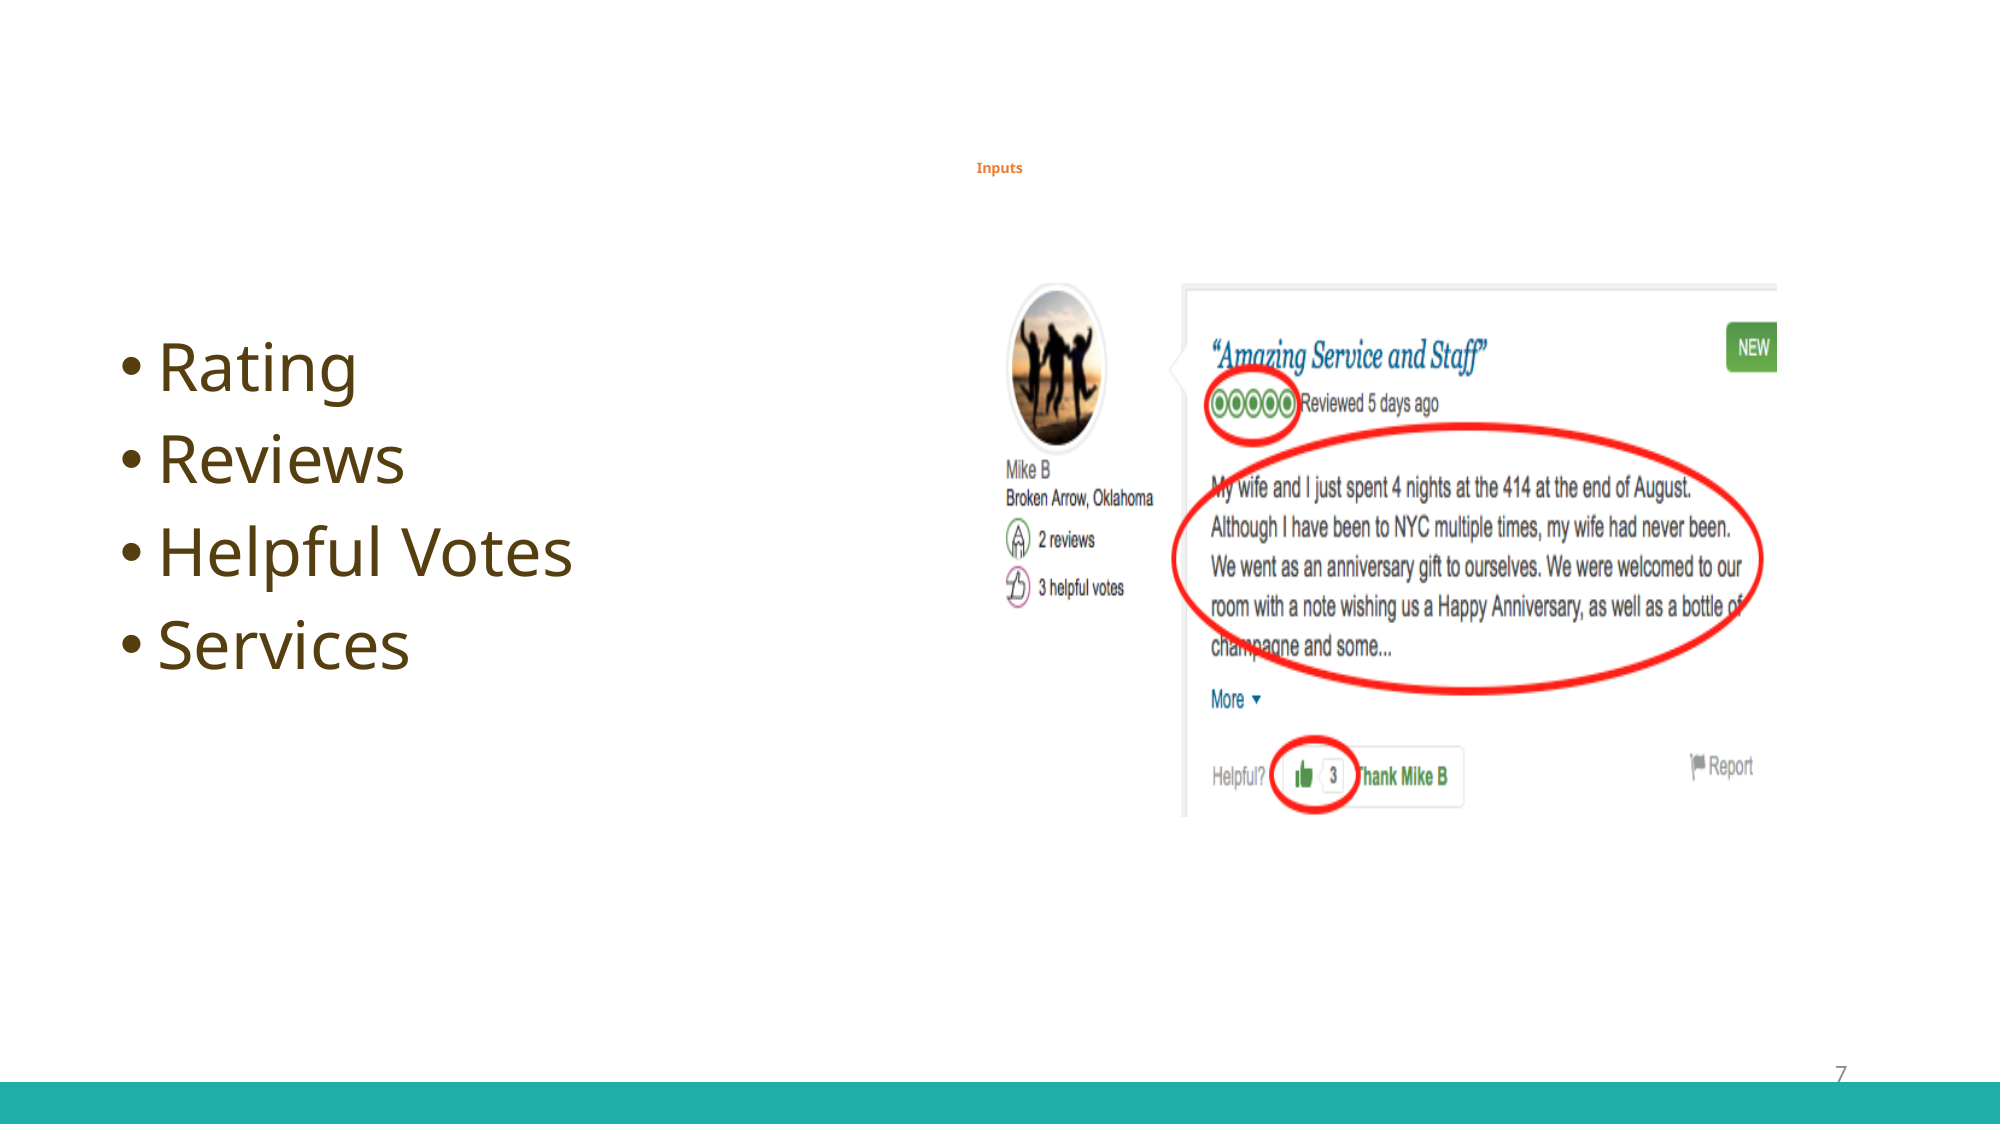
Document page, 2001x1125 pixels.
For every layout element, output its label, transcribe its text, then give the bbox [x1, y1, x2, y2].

title Inputs [137, 121, 1863, 213]
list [999, 283, 1777, 817]
text_box Rating Reviews Helpful Votes Services [105, 326, 590, 692]
slide_number 7 [1412, 1042, 1863, 1103]
